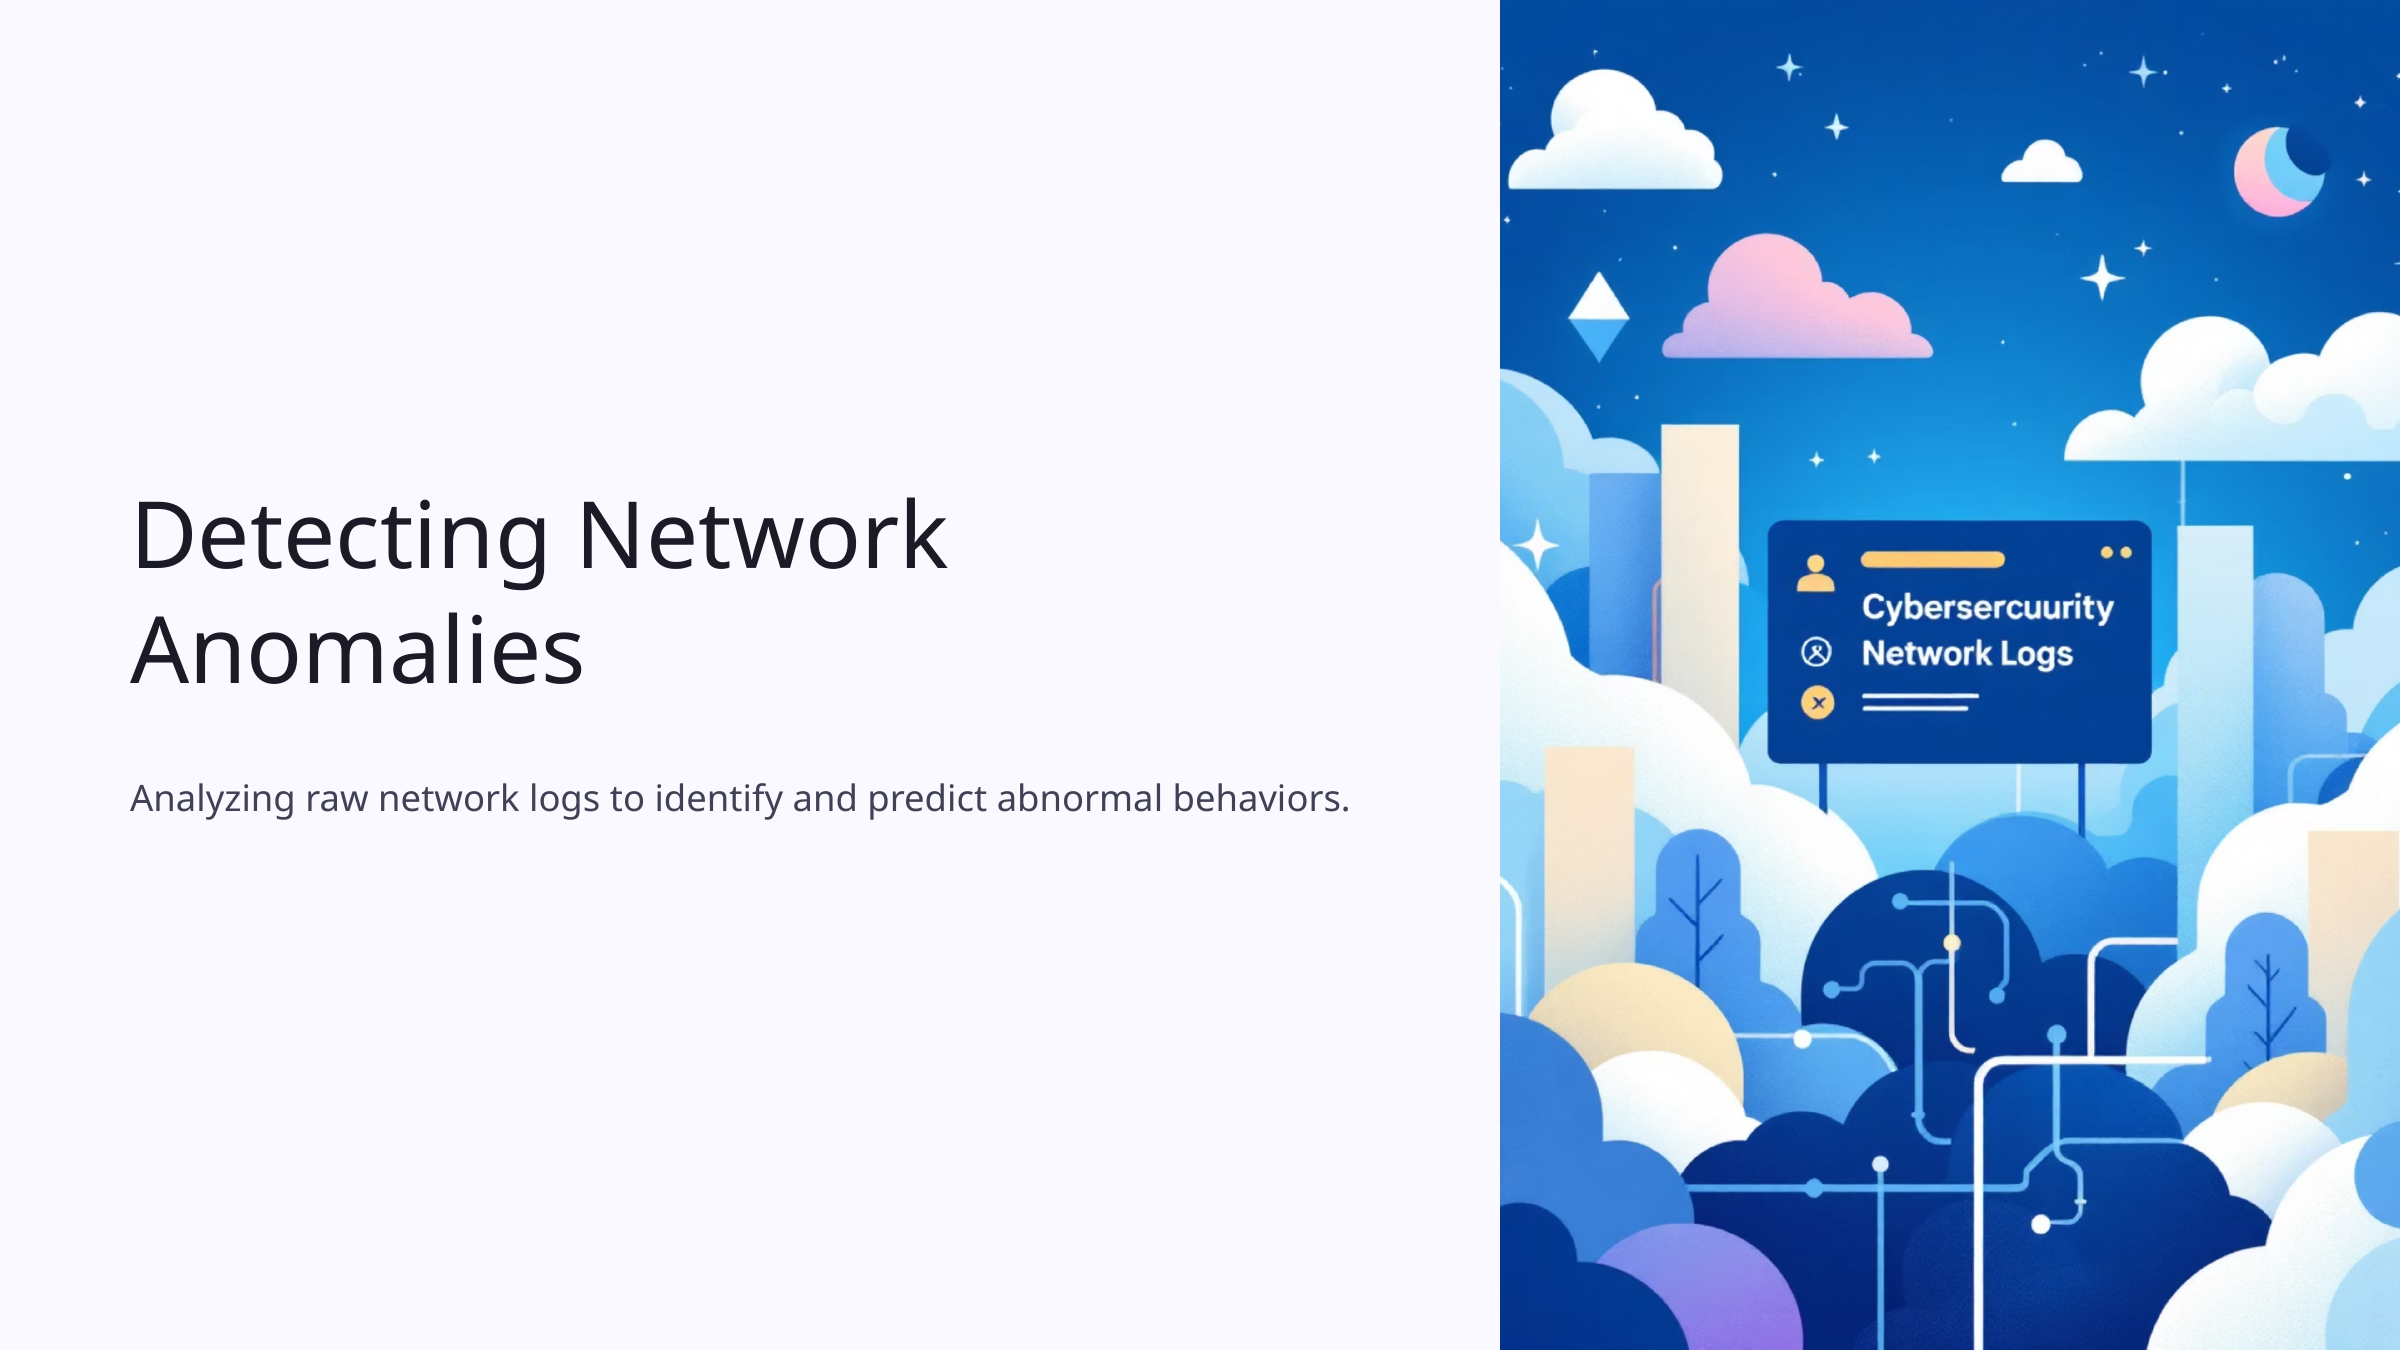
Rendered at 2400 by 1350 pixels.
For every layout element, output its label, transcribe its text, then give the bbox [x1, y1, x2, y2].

picture [1499, 0, 2400, 1350]
text_box Detecting Network Anomalies [130, 471, 1370, 704]
text_box Analyzing raw network logs to identify and predict abnormal behaviors. [130, 759, 1370, 879]
